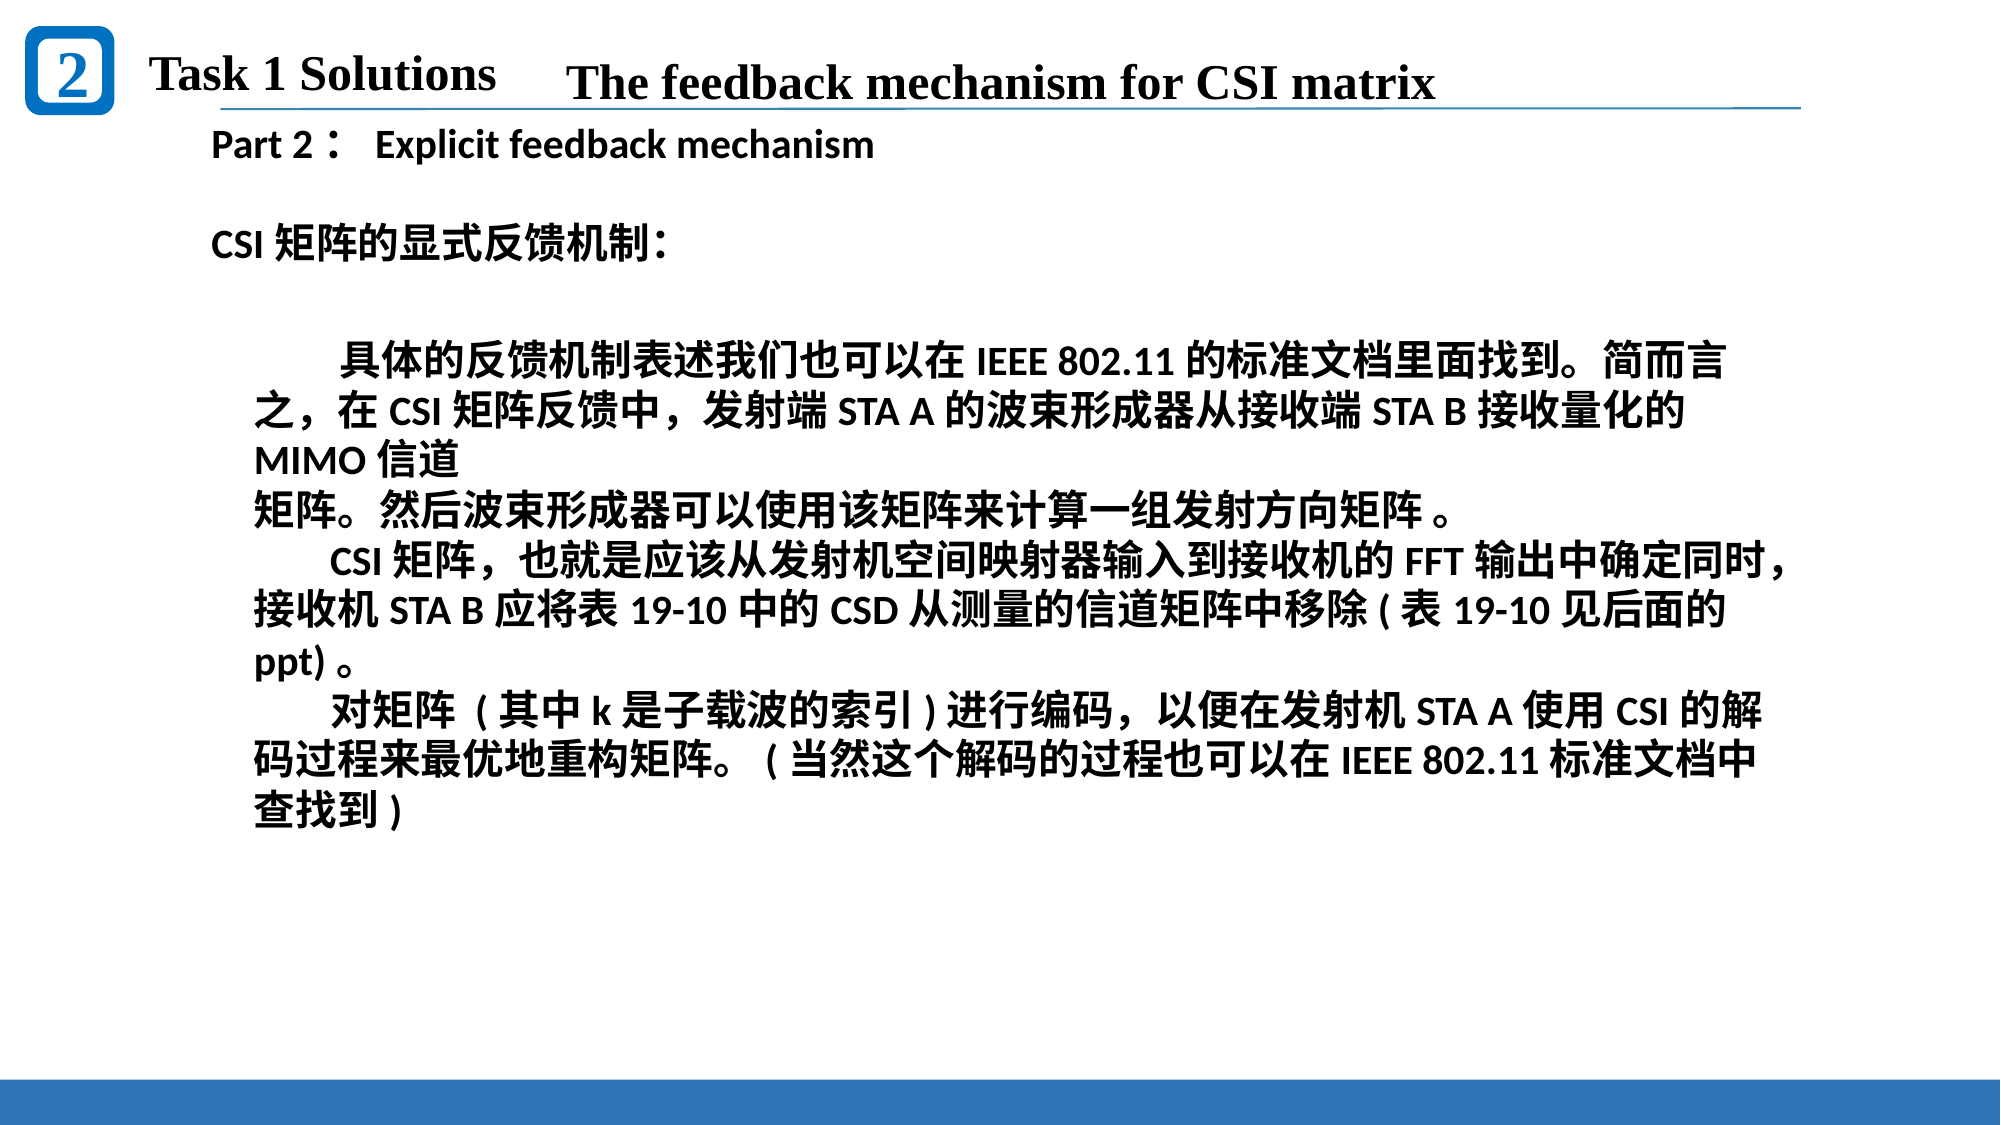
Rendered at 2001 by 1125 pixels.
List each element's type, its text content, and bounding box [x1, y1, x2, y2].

text_box Part 2：Explicit feedback mechanism CSI矩阵的显式反馈机制： [196, 109, 1864, 324]
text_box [26, 27, 575, 115]
text_box The feedback mechanism for CSI matrix [575, 42, 1913, 238]
